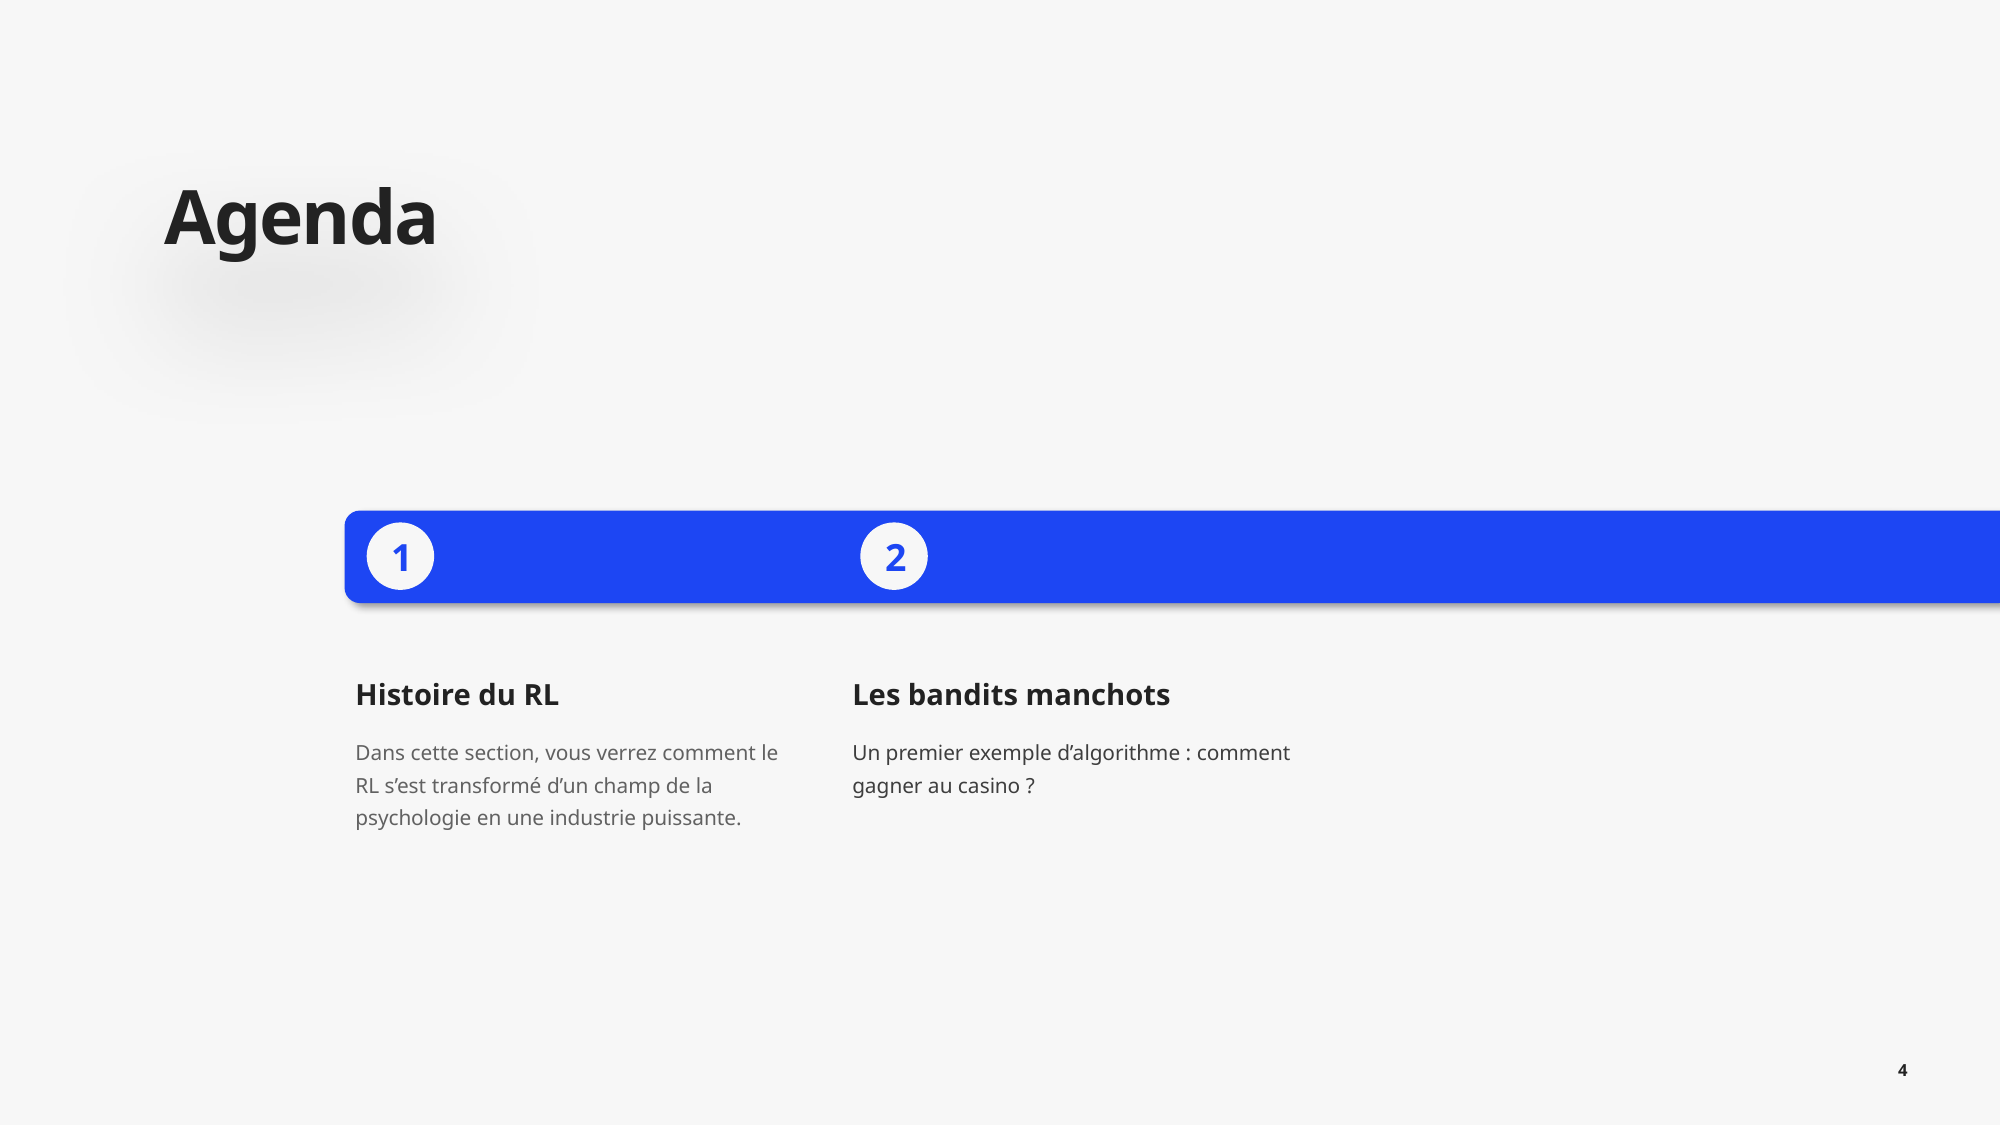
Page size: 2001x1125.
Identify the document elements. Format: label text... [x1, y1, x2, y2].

text_box Les bandits manchots Un premier exemple d’algorithme : comment gagner au casino ? [852, 660, 1331, 804]
text_box Histoire du RL Dans cette section, vous verrez comment le RL s’est transformé d’un champ de la psychologie en une industrie puissante. [355, 660, 834, 836]
title Agenda [164, 155, 1835, 361]
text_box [344, 510, 2000, 604]
